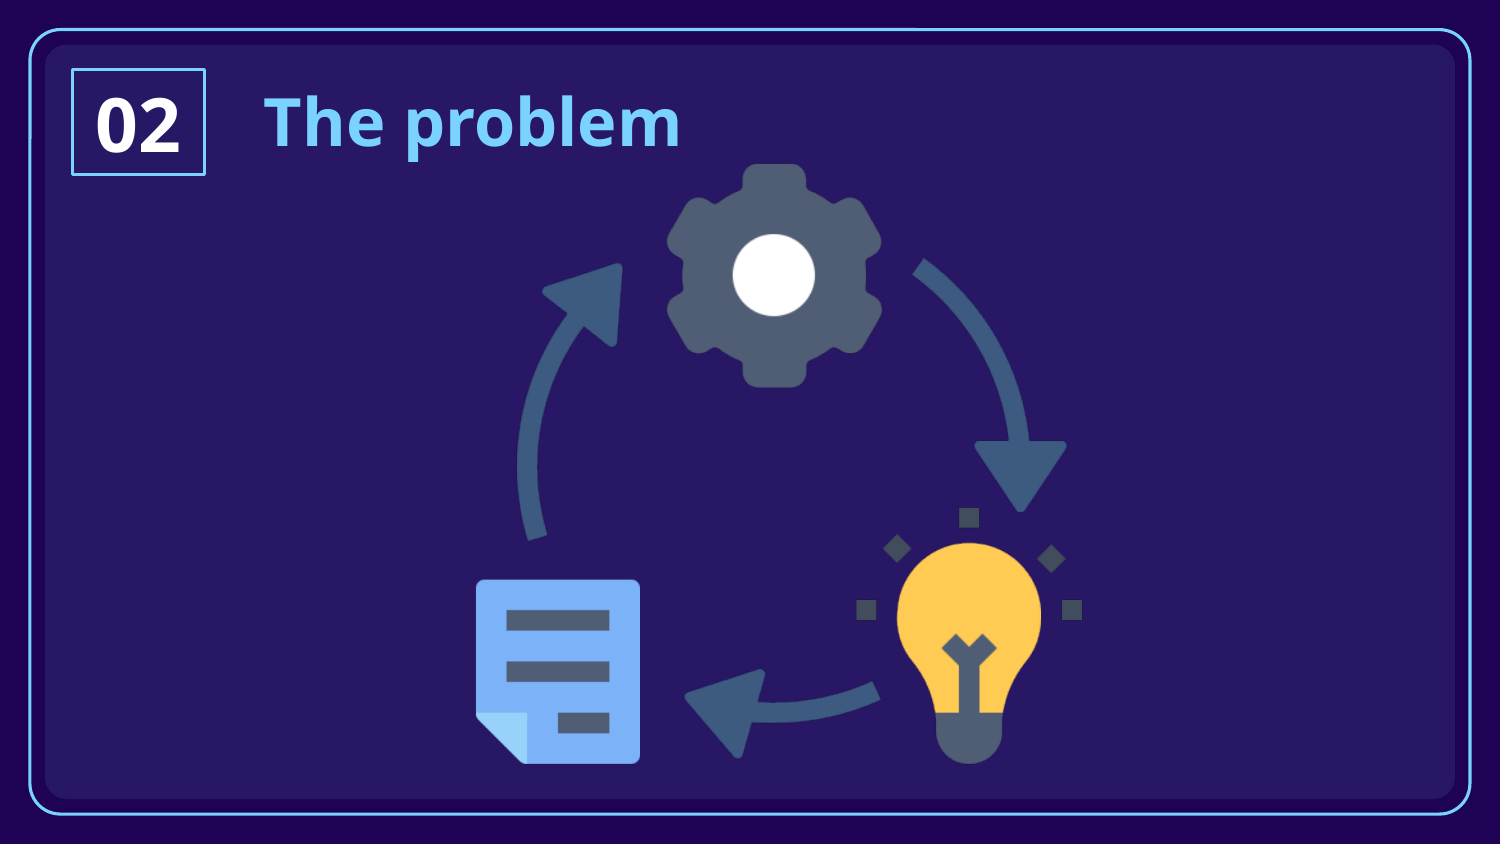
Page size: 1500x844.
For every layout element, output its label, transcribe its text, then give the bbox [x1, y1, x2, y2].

picture [445, 137, 1103, 795]
text_box The problem [172, 70, 775, 176]
text_box 02 [72, 69, 205, 175]
